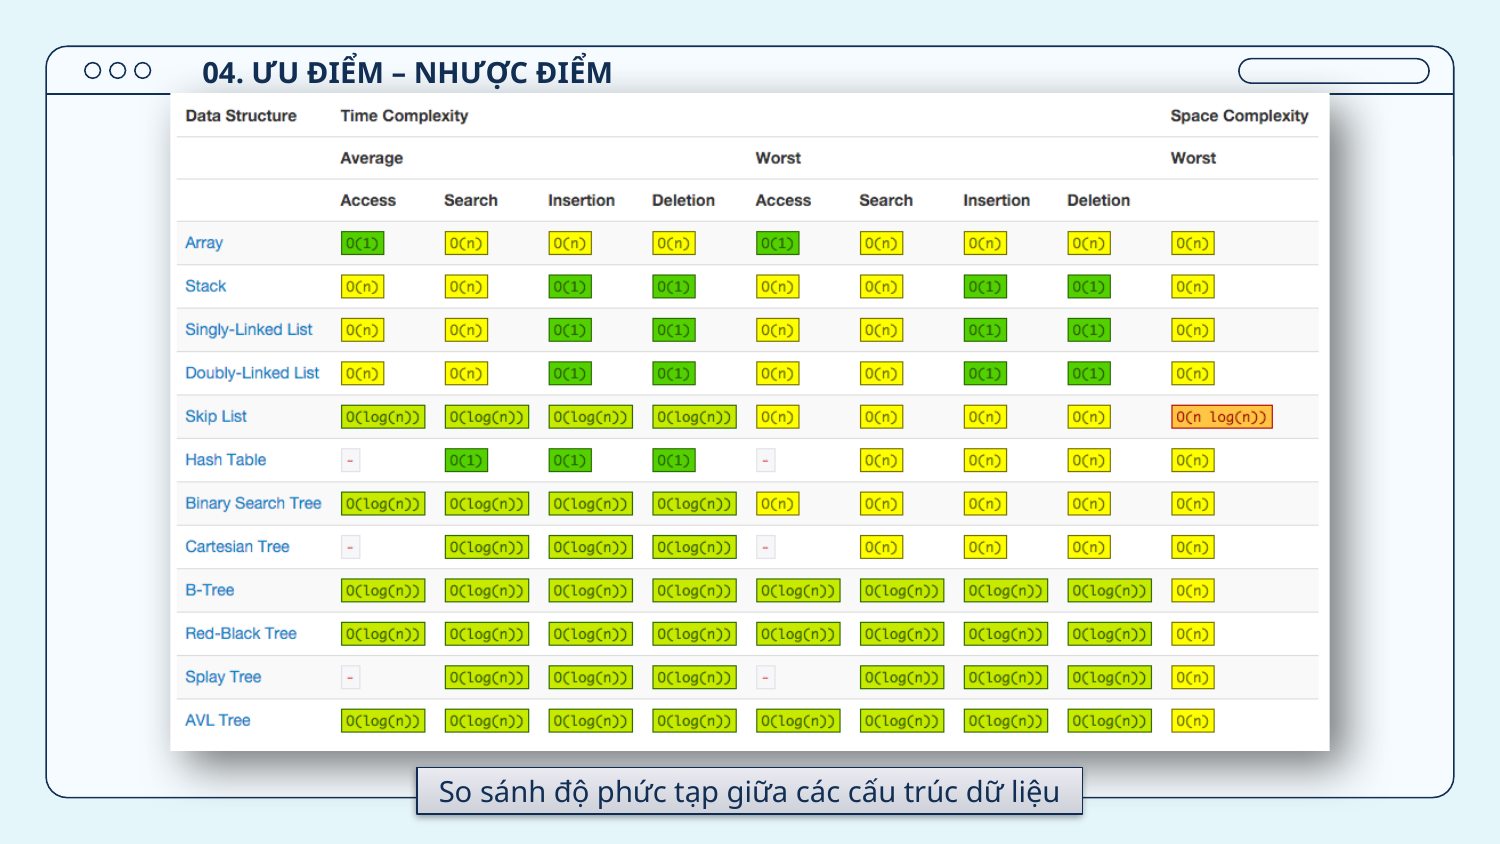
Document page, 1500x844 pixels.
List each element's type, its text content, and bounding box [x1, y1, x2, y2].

text_box So sánh độ phức tạp giữa các cấu trúc dữ liệu [416, 767, 1083, 815]
picture [169, 93, 1331, 751]
text_box 04. ƯU ĐIỂM – NHƯỢC ĐIỂM [160, 39, 656, 105]
